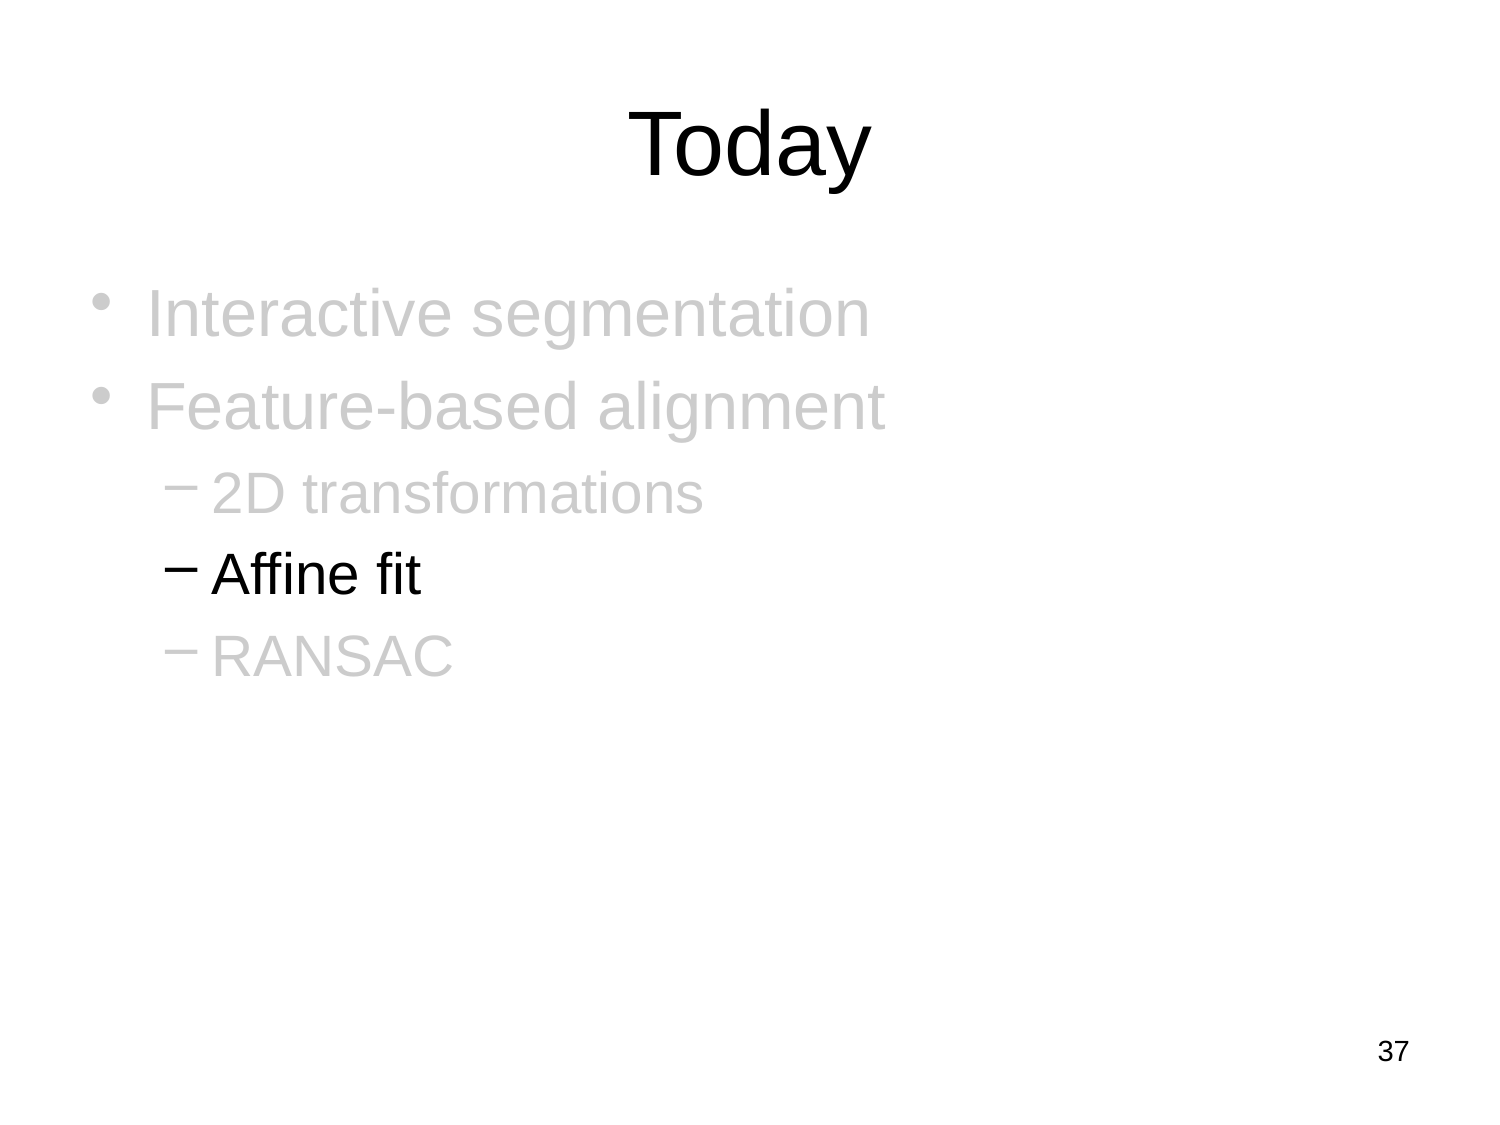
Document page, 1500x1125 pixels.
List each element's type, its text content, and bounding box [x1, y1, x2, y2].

list Interactive segmentation Feature-based alignment 2D transformations Affine fit RANSAC [74, 262, 1426, 1006]
title Today [74, 44, 1426, 233]
slide_number 37 [1074, 1024, 1426, 1103]
